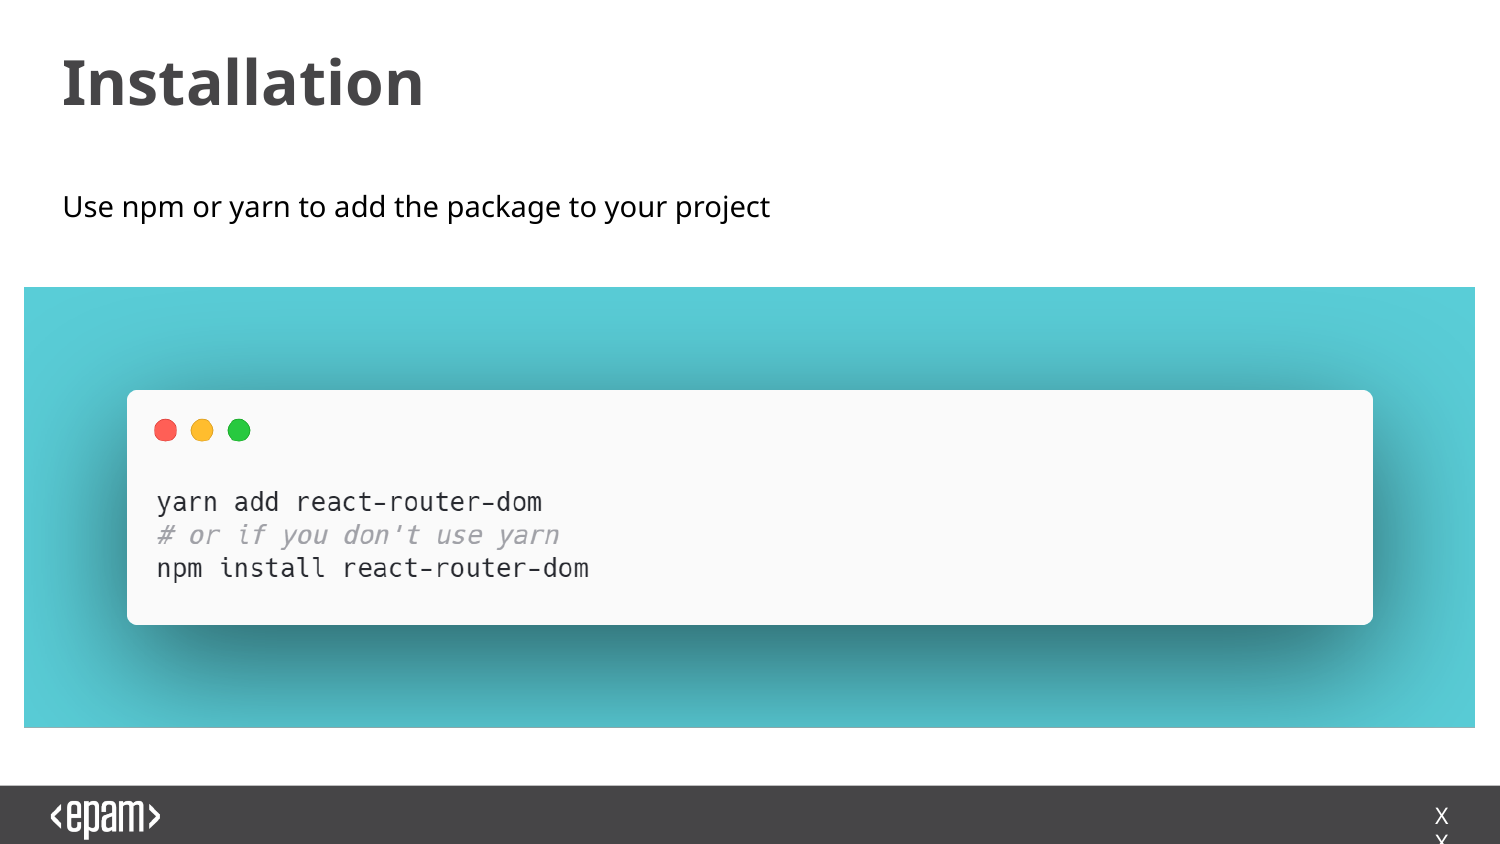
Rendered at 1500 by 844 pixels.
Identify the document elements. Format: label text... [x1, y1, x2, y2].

text_box [0, 785, 1500, 844]
text_box Use npm or yarn to add the package to your project [51, 182, 1147, 228]
text_box XX [1424, 795, 1472, 834]
picture [42, 795, 169, 844]
text_box Installation [51, 37, 1282, 125]
picture [24, 285, 1476, 728]
